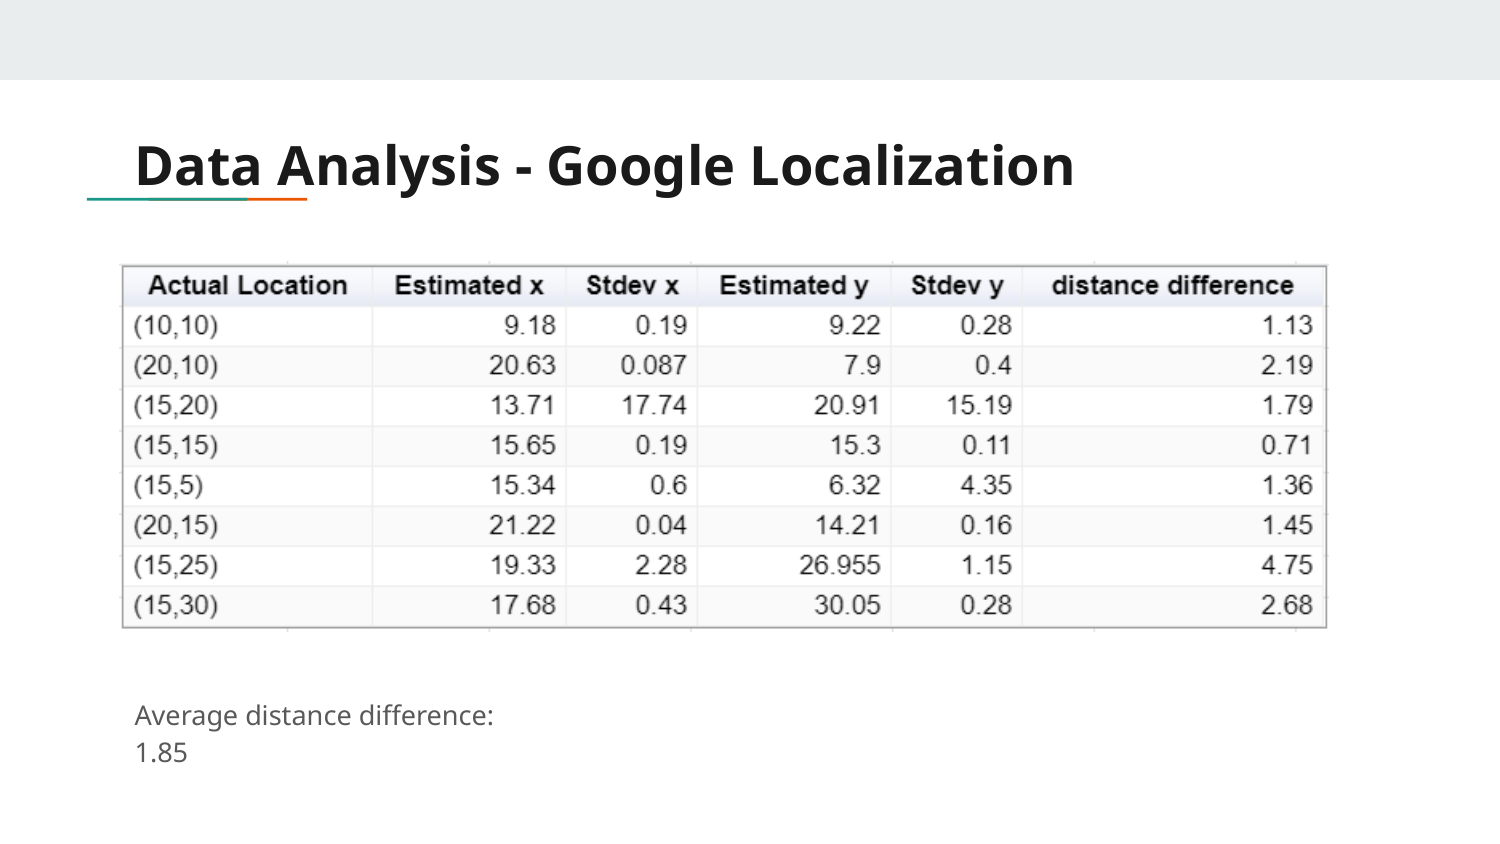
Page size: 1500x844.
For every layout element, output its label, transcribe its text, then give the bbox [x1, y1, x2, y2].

picture [119, 260, 1329, 633]
list Average distance difference: 1.85 [119, 678, 563, 790]
title Data Analysis - Google Localization [119, 116, 1381, 205]
